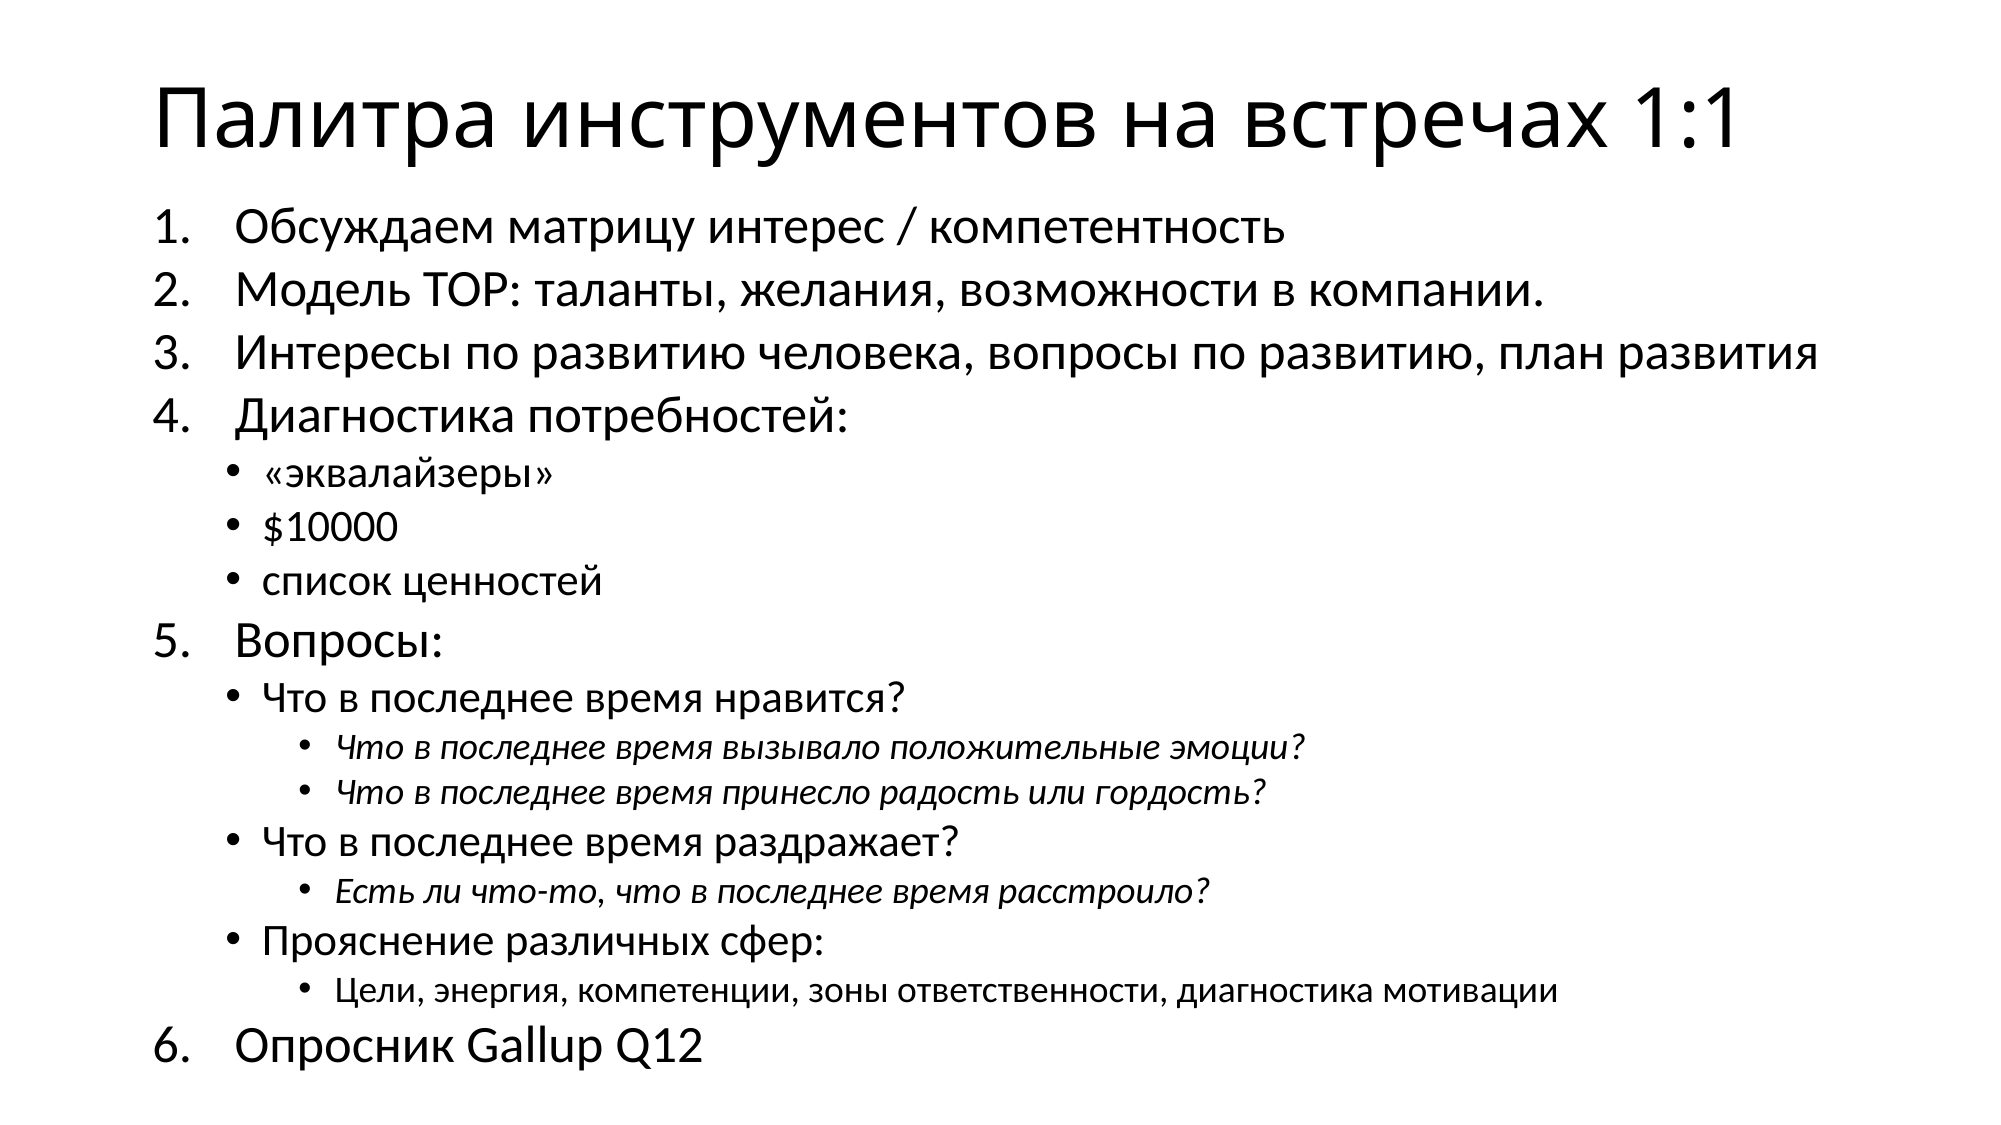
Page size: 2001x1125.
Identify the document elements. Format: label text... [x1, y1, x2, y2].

title Палитра инструментов на встречах 1:1 [137, 49, 1863, 174]
list Обсуждаем матрицу интерес / компетентность Модель TOP: таланты, желания, возможности в компании. Интересы по развитию человека, вопросы по развитию, план развития Диагностика потребностей: «эквалайзеры» $10000 список ценностей Вопросы: Что в последнее время нравится? Что в последнее время вызывало положительные эмоции? Что в последнее время принесло радость или гордость? Что в последнее время раздражает? Есть ли что-то, что в последнее время расстроило? Прояснение различных сфер: Цели, энергия, компетенции, зоны ответственности, диагностика мотивации Опросник Gallup Q12 [137, 184, 1863, 1083]
